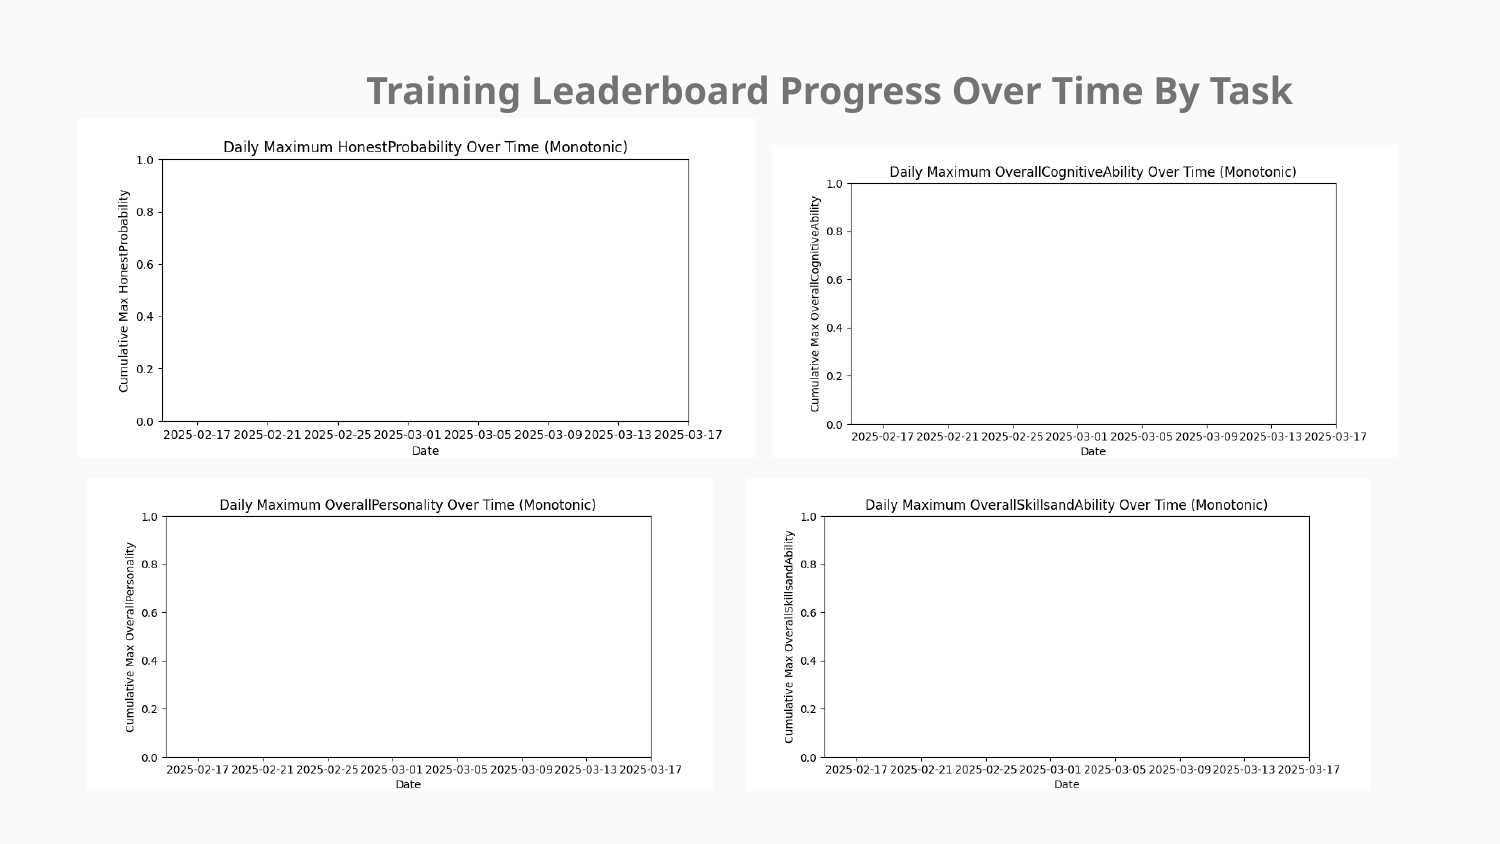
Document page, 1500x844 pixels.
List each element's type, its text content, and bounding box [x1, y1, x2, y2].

text_box Training Leaderboard Progress Over Time By Task [158, 51, 1500, 127]
picture [77, 118, 756, 459]
picture [772, 145, 1398, 459]
picture [745, 478, 1372, 792]
picture [87, 478, 713, 792]
